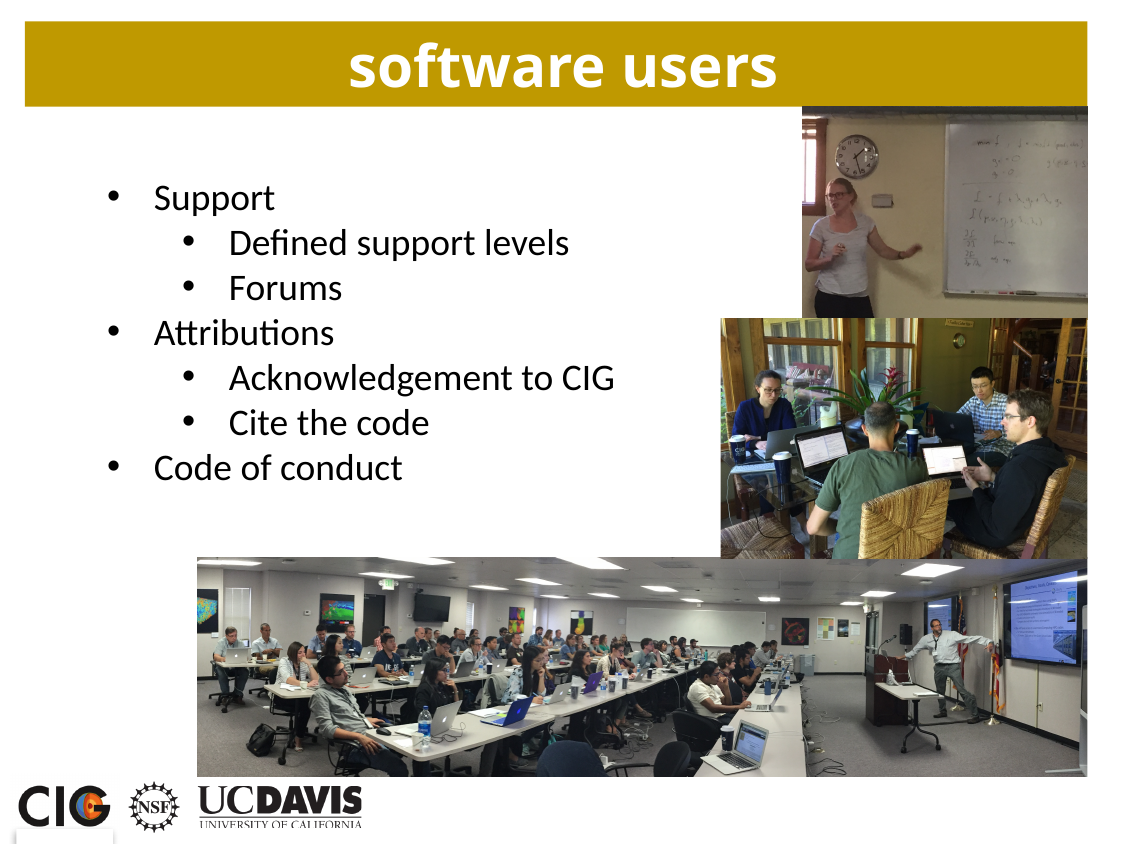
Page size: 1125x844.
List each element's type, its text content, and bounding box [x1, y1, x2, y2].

title software users [24, 21, 1088, 107]
text_box Support Defined support levels Forums Attributions Acknowledgement to CIG Cite the code Code of conduct [92, 165, 631, 496]
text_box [10, 773, 362, 844]
text_box [265, 345, 297, 407]
picture [196, 105, 1088, 778]
